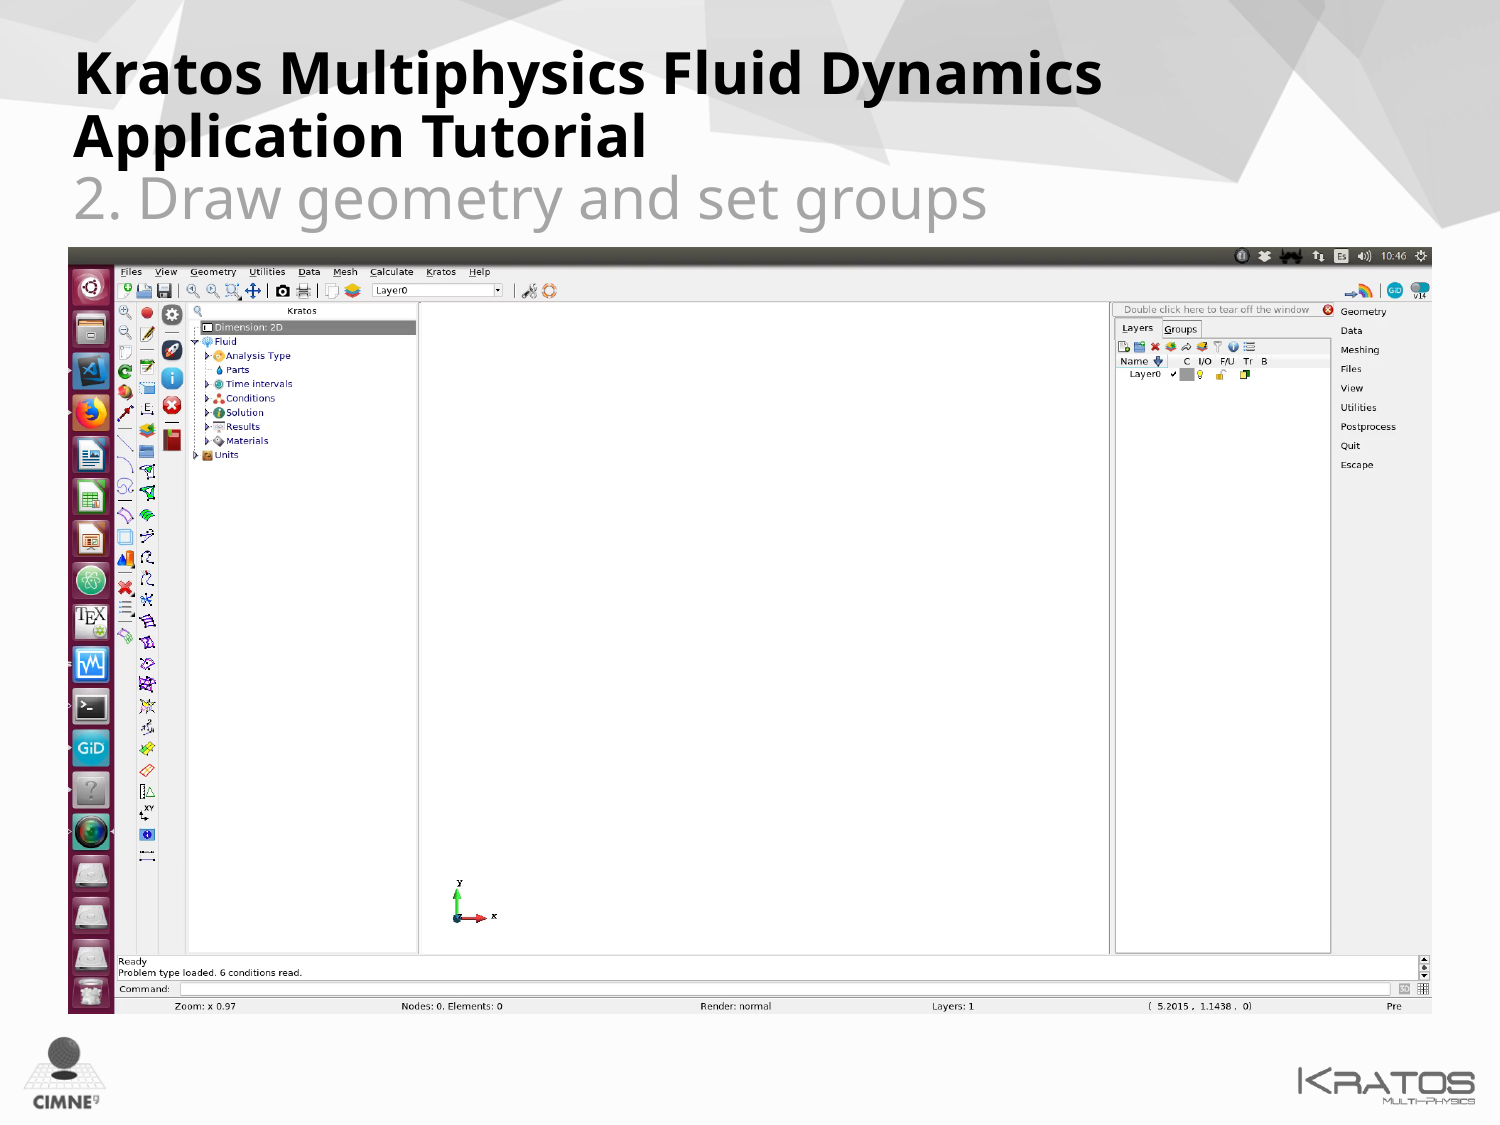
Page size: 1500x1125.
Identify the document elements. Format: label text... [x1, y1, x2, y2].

text_box Kratos Multiphysics Fluid Dynamics Application Tutorial 2. Draw geometry and set groups [58, 29, 1353, 247]
picture [1293, 1062, 1477, 1111]
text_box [67, 246, 1433, 1015]
